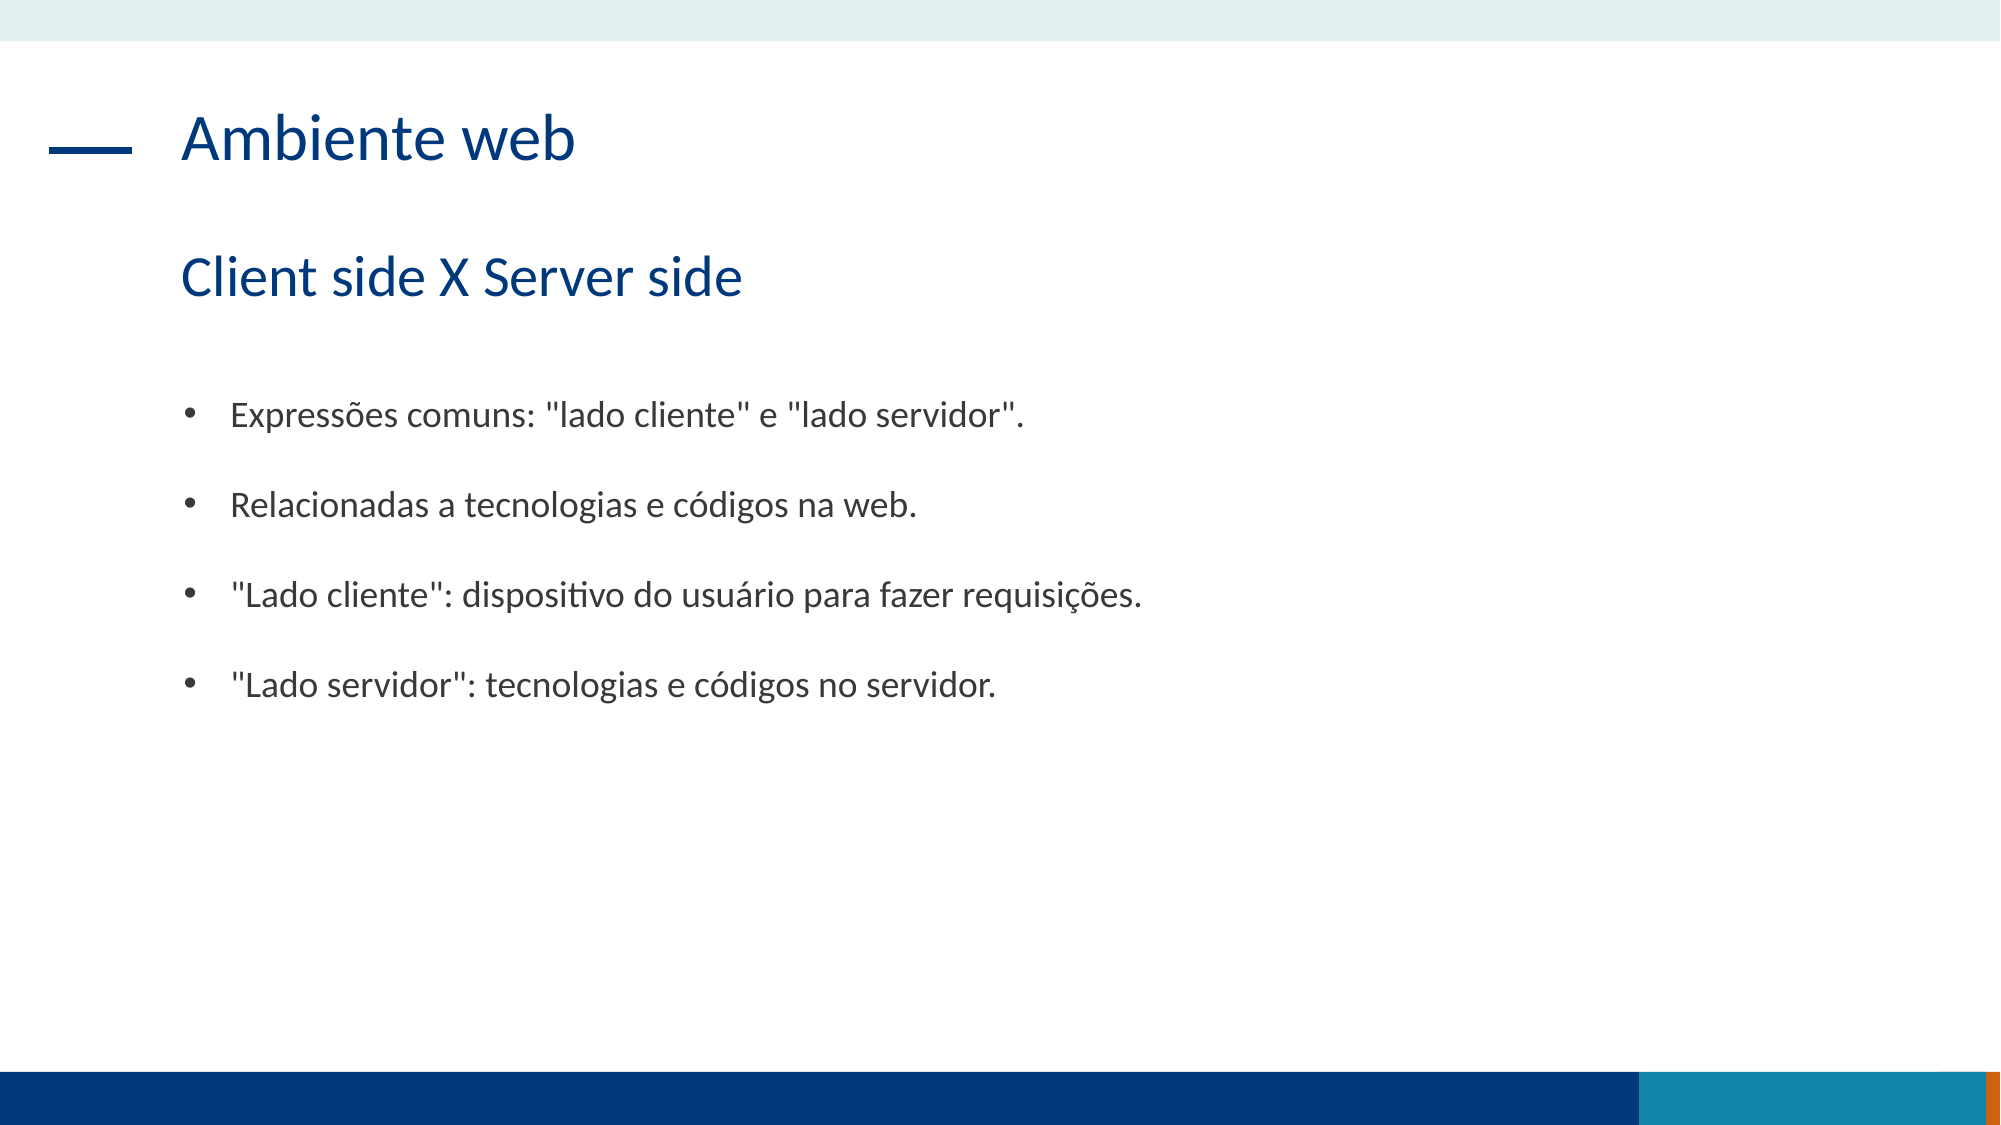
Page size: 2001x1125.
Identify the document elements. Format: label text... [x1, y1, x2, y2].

list Ambiente web [167, 95, 1833, 237]
list Client side X Server side [167, 238, 1833, 380]
text_box Expressões comuns: "lado cliente" e "lado servidor". Relacionadas a tecnologias e códigos na web. "Lado cliente": dispositivo do usuário para fazer requisições. "Lado servidor": tecnologias e códigos no servidor. [168, 382, 1835, 713]
